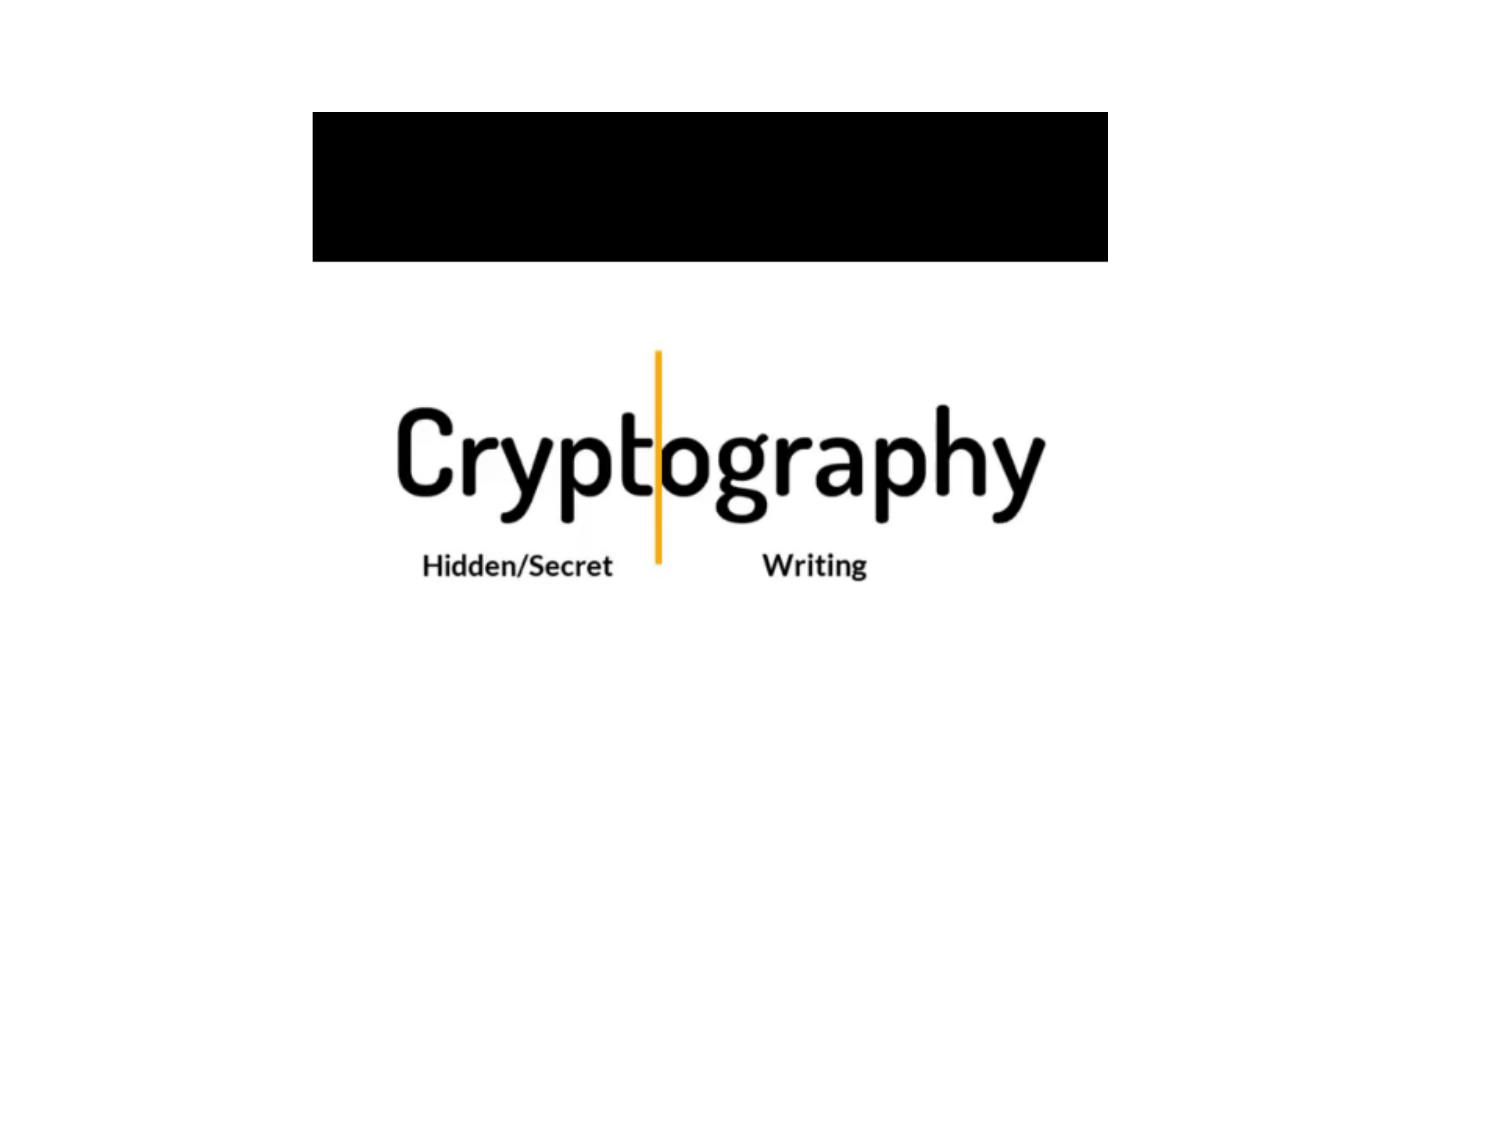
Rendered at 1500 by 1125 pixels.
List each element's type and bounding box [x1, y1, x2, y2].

picture [312, 112, 1109, 804]
